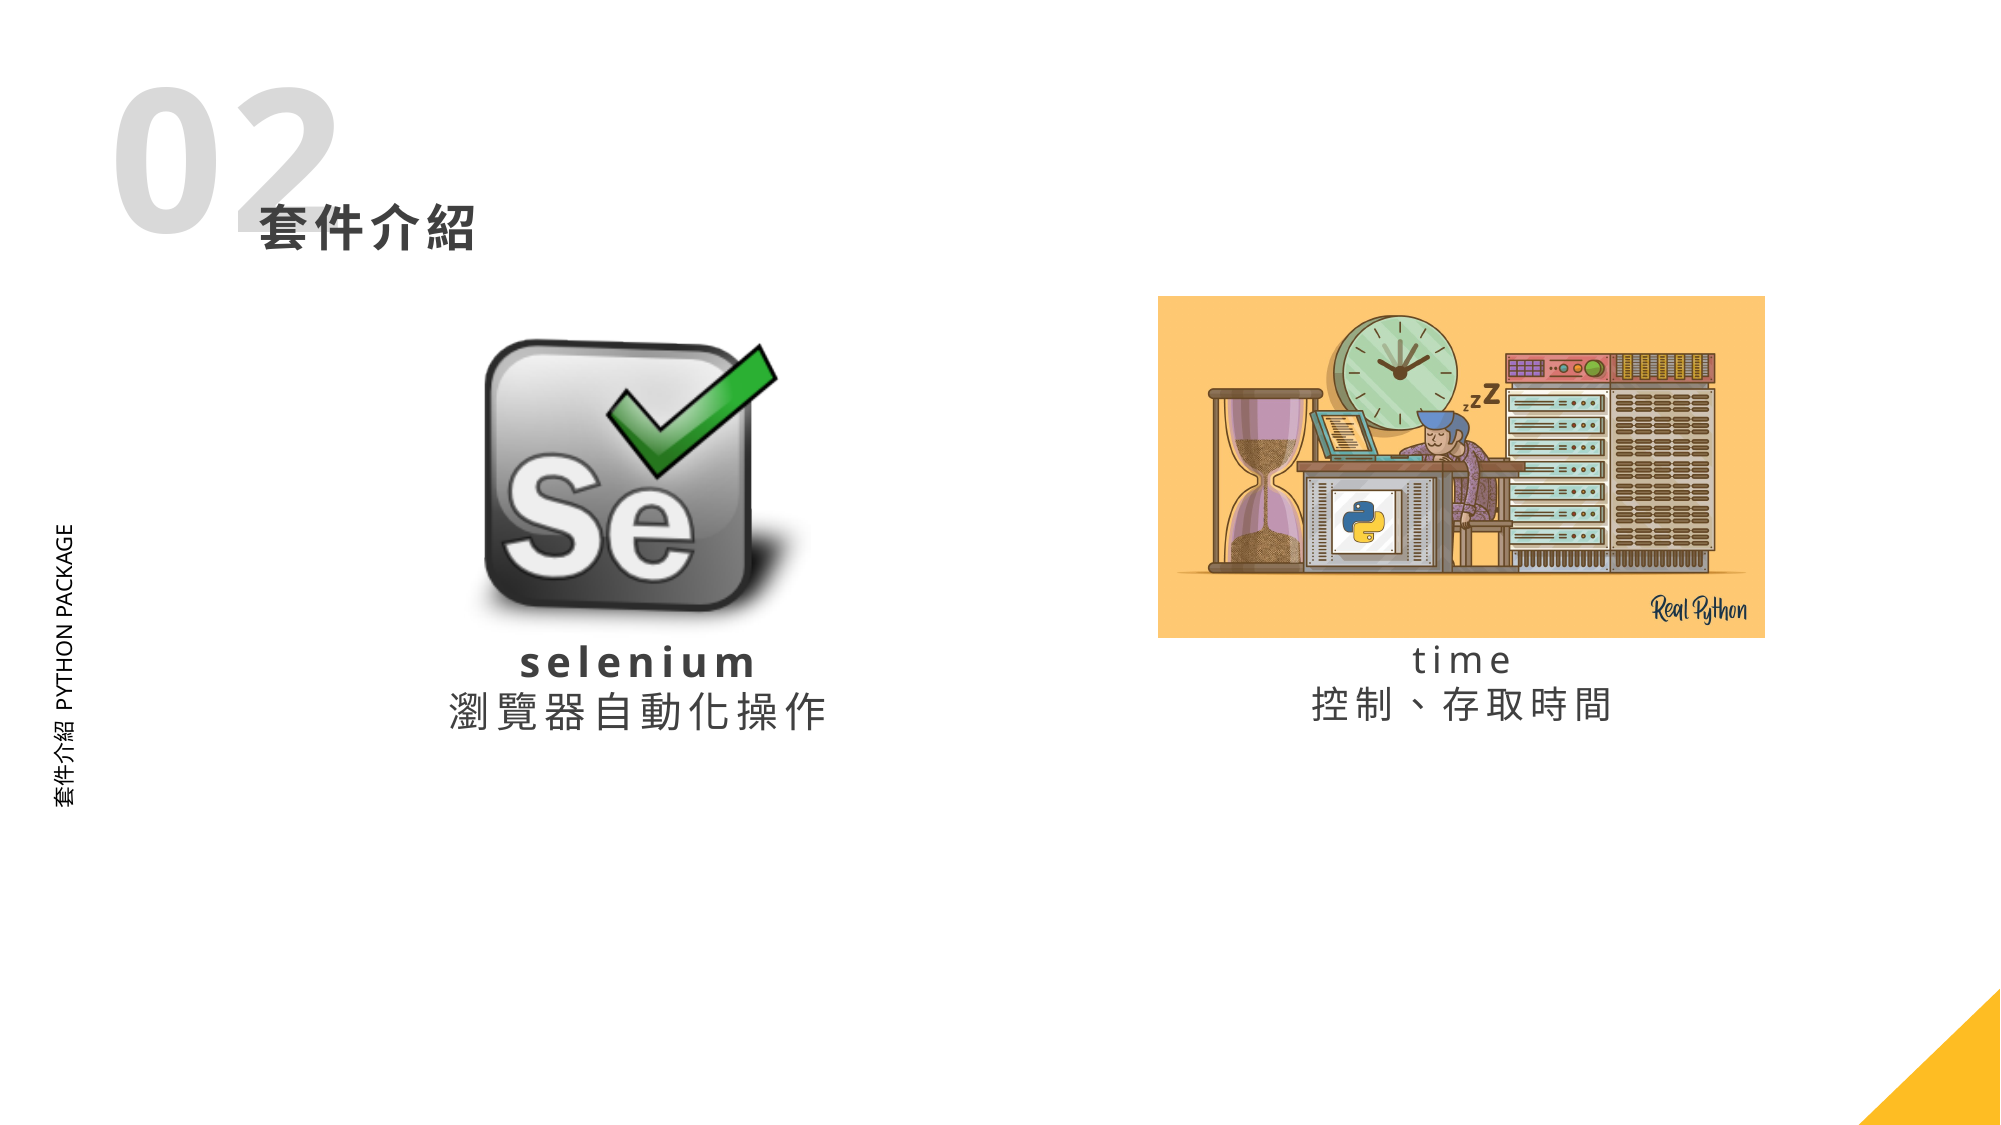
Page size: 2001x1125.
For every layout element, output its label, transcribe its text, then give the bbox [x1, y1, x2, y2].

text_box selenium 瀏覽器自動化操作 [402, 628, 873, 744]
text_box time 控制、存取時間 [1178, 638, 1745, 734]
picture [463, 323, 811, 638]
picture [1158, 296, 1765, 638]
